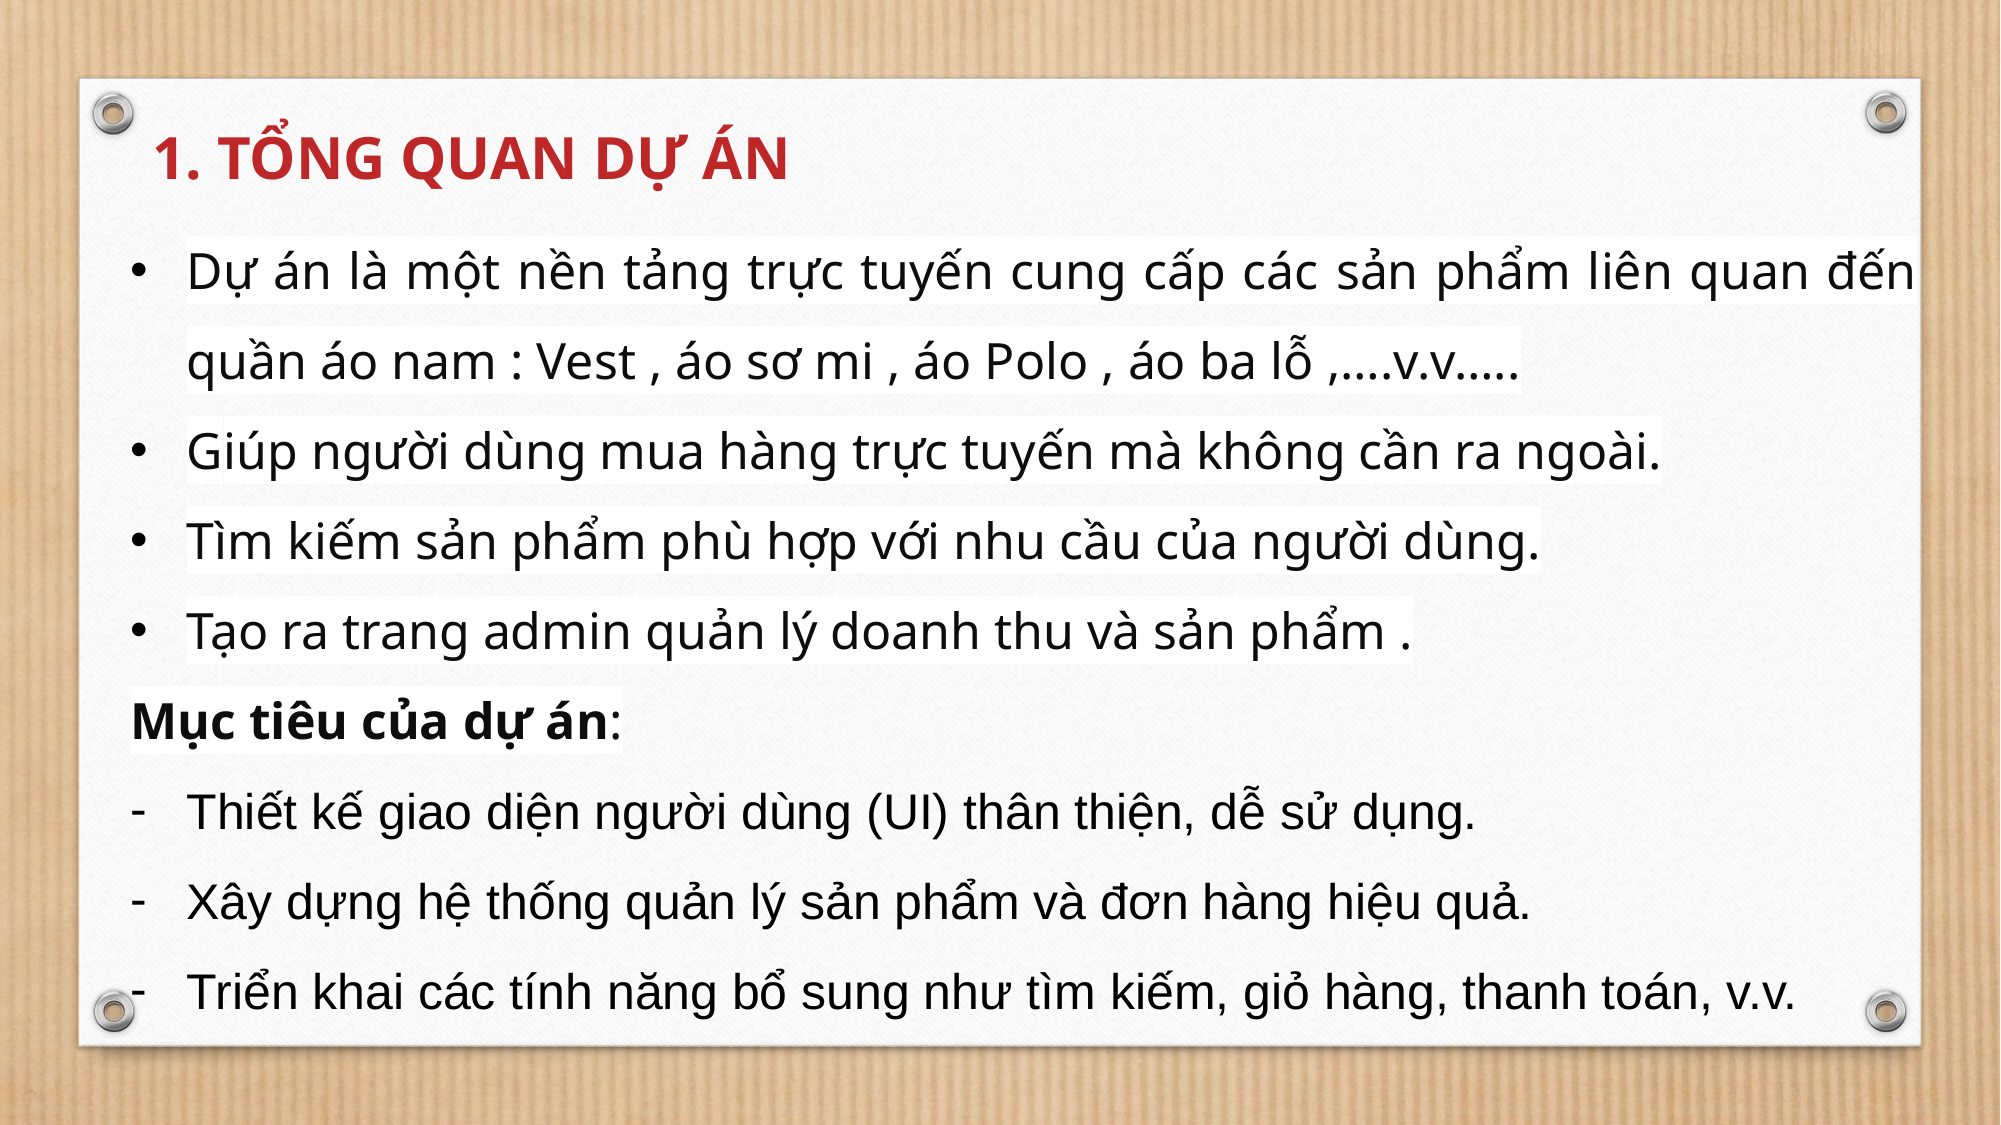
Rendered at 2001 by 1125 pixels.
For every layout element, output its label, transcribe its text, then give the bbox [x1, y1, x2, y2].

picture [0, 0, 2001, 1125]
title 1. TỔNG QUAN DỰ ÁN [137, 83, 1526, 194]
text_box Dự án là một nền tảng trực tuyến cung cấp các sản phẩm liên quan đến quần áo nam : Vest , áo sơ mi , áo Polo , áo ba lỗ ,….v.v….. Giúp người dùng mua hàng trực tuyến mà không cần ra ngoài. Tìm kiếm sản phẩm phù hợp với nhu cầu của người dùng. Tạo ra trang admin quản lý doanh thu và sản phẩm . Mục tiêu của dự án: Thiết kế giao diện người dùng (UI) thân thiện, dễ sử dụng. Xây dựng hệ thống quản lý sản phẩm và đơn hàng hiệu quả. Triển khai các tính năng bổ sung như tìm kiếm, giỏ hàng, thanh toán, v.v. [115, 194, 1932, 1042]
